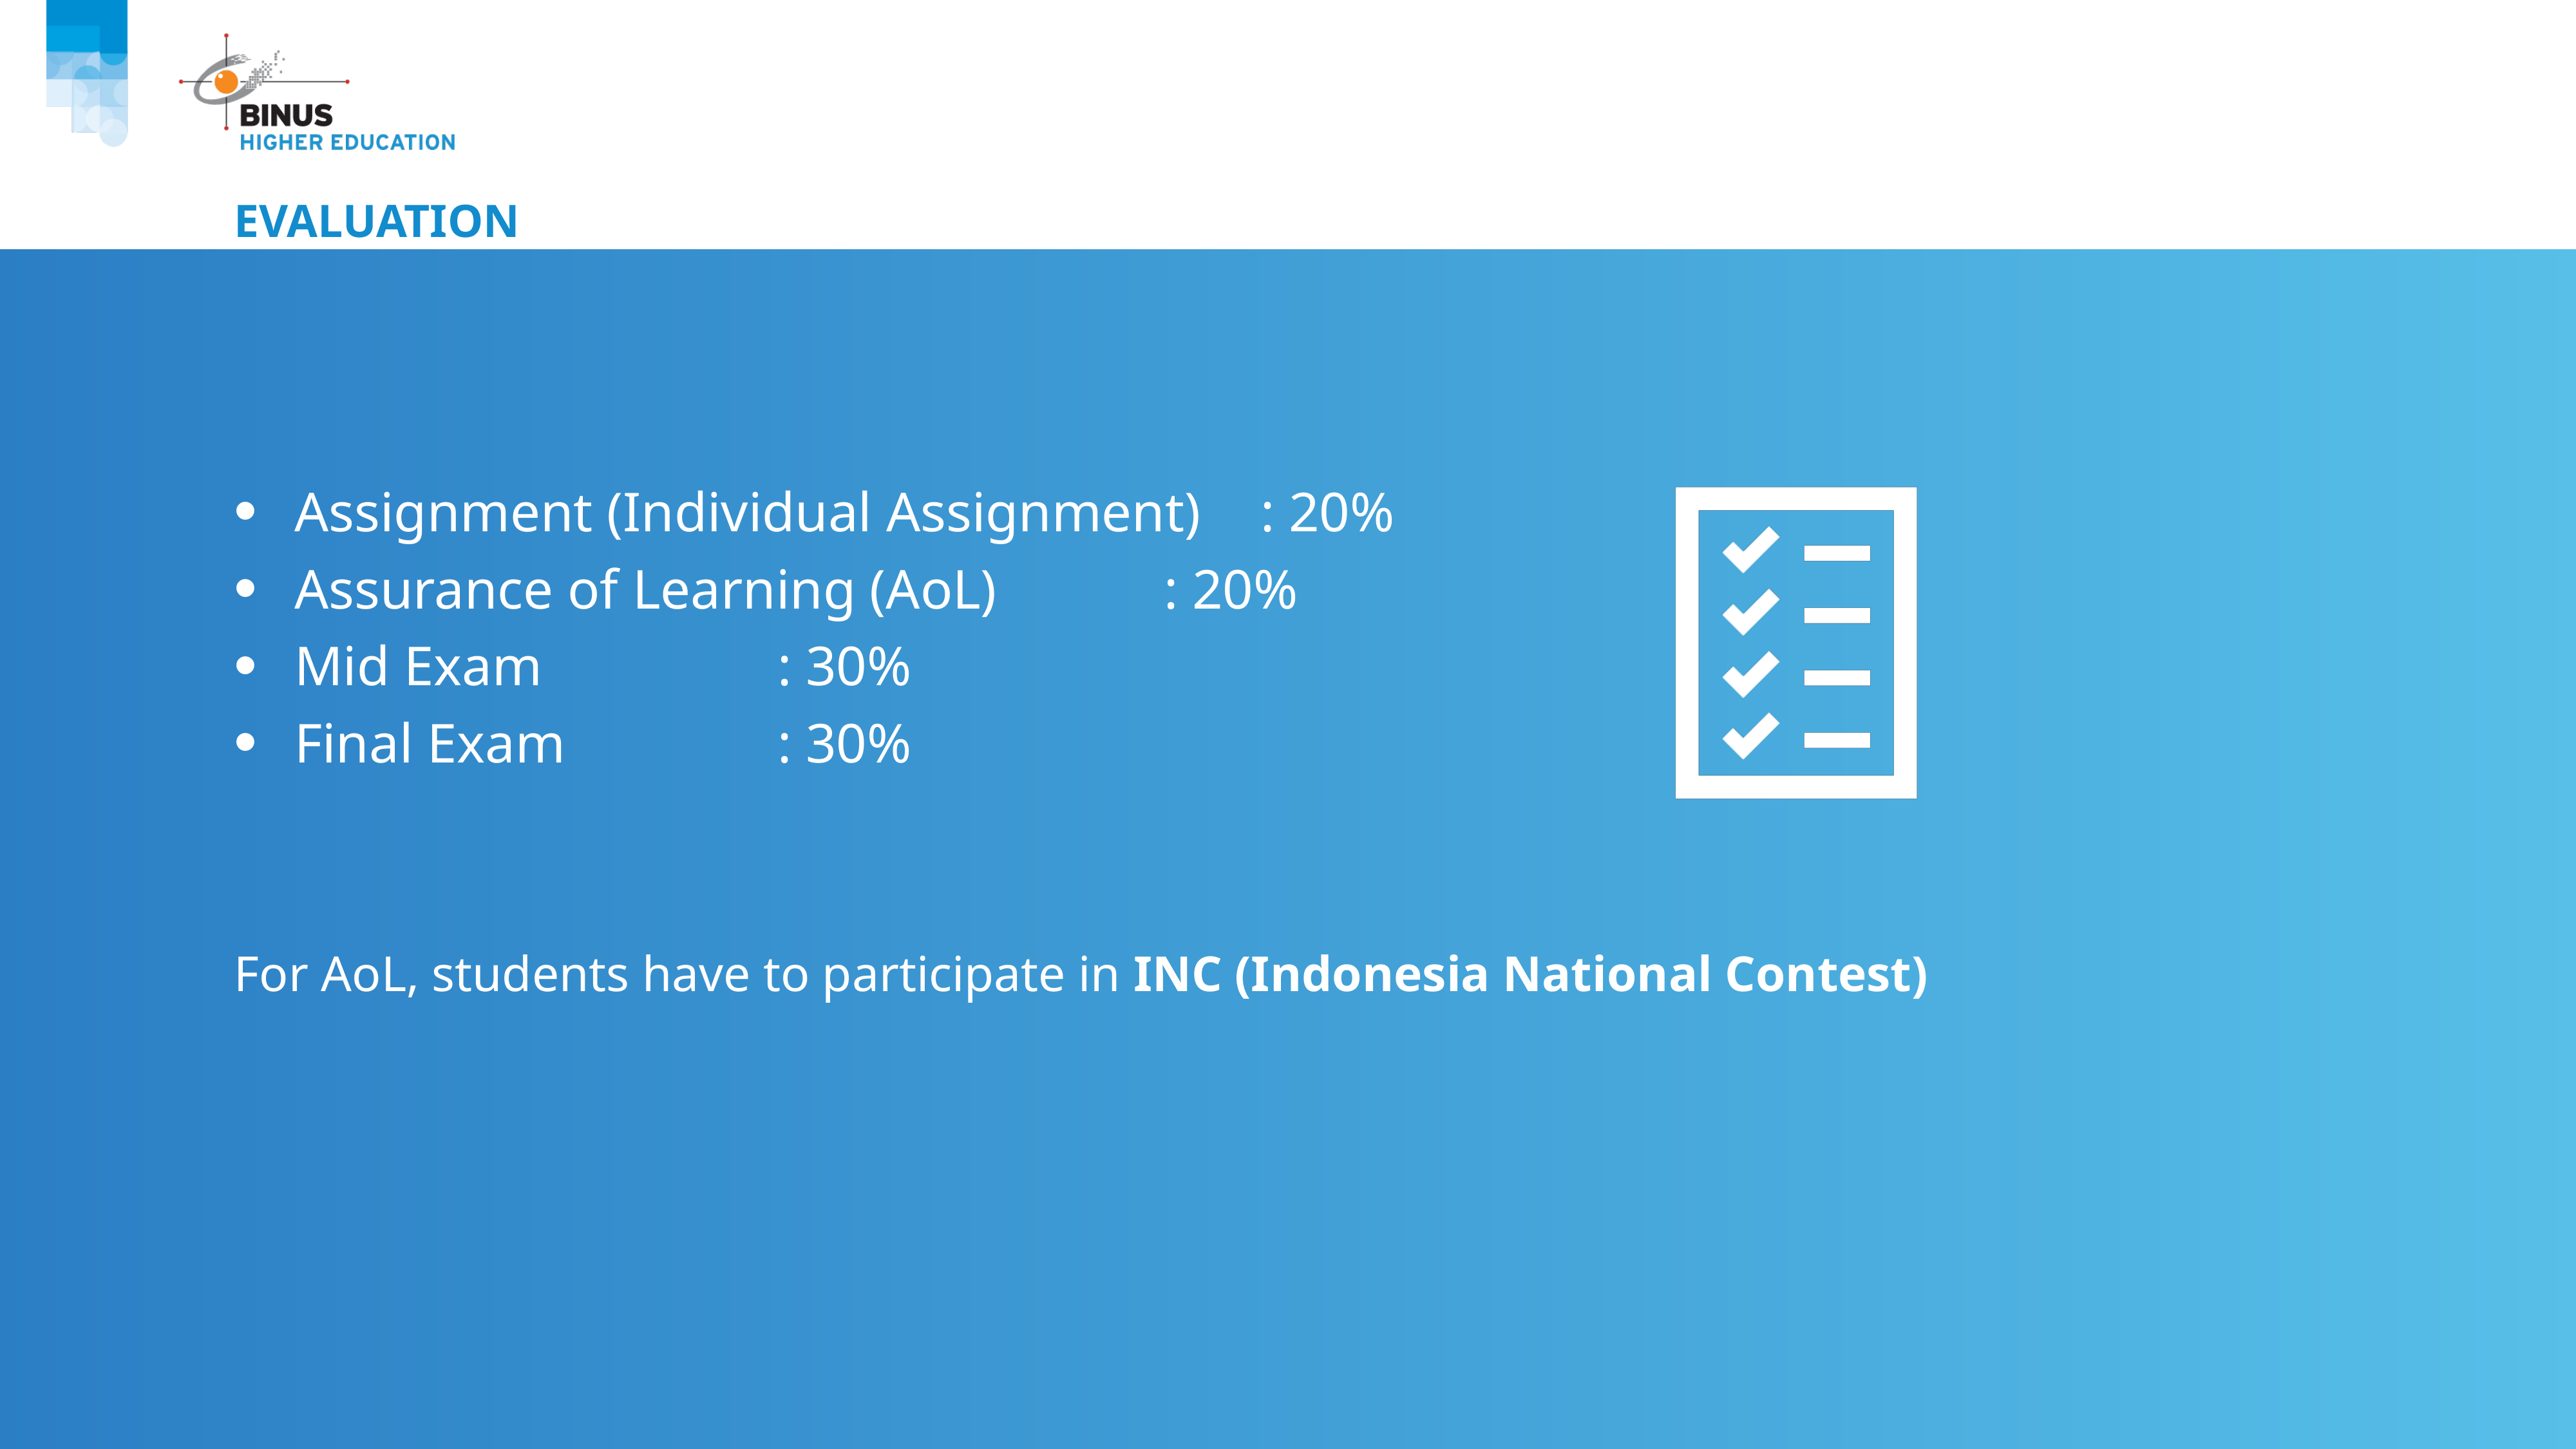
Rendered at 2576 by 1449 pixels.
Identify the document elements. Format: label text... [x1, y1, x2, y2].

list For AoL, students have to participate in INC (Indonesia National Contest) [228, 943, 2325, 1333]
picture [1609, 456, 1984, 830]
title Evaluation [228, 197, 1784, 252]
list Assignment (Individual Assignment) : 20% Assurance of Learning (AoL) : 20% Mid Exam : 30% Final Exam : 30% [228, 459, 1508, 826]
picture [46, 0, 455, 154]
